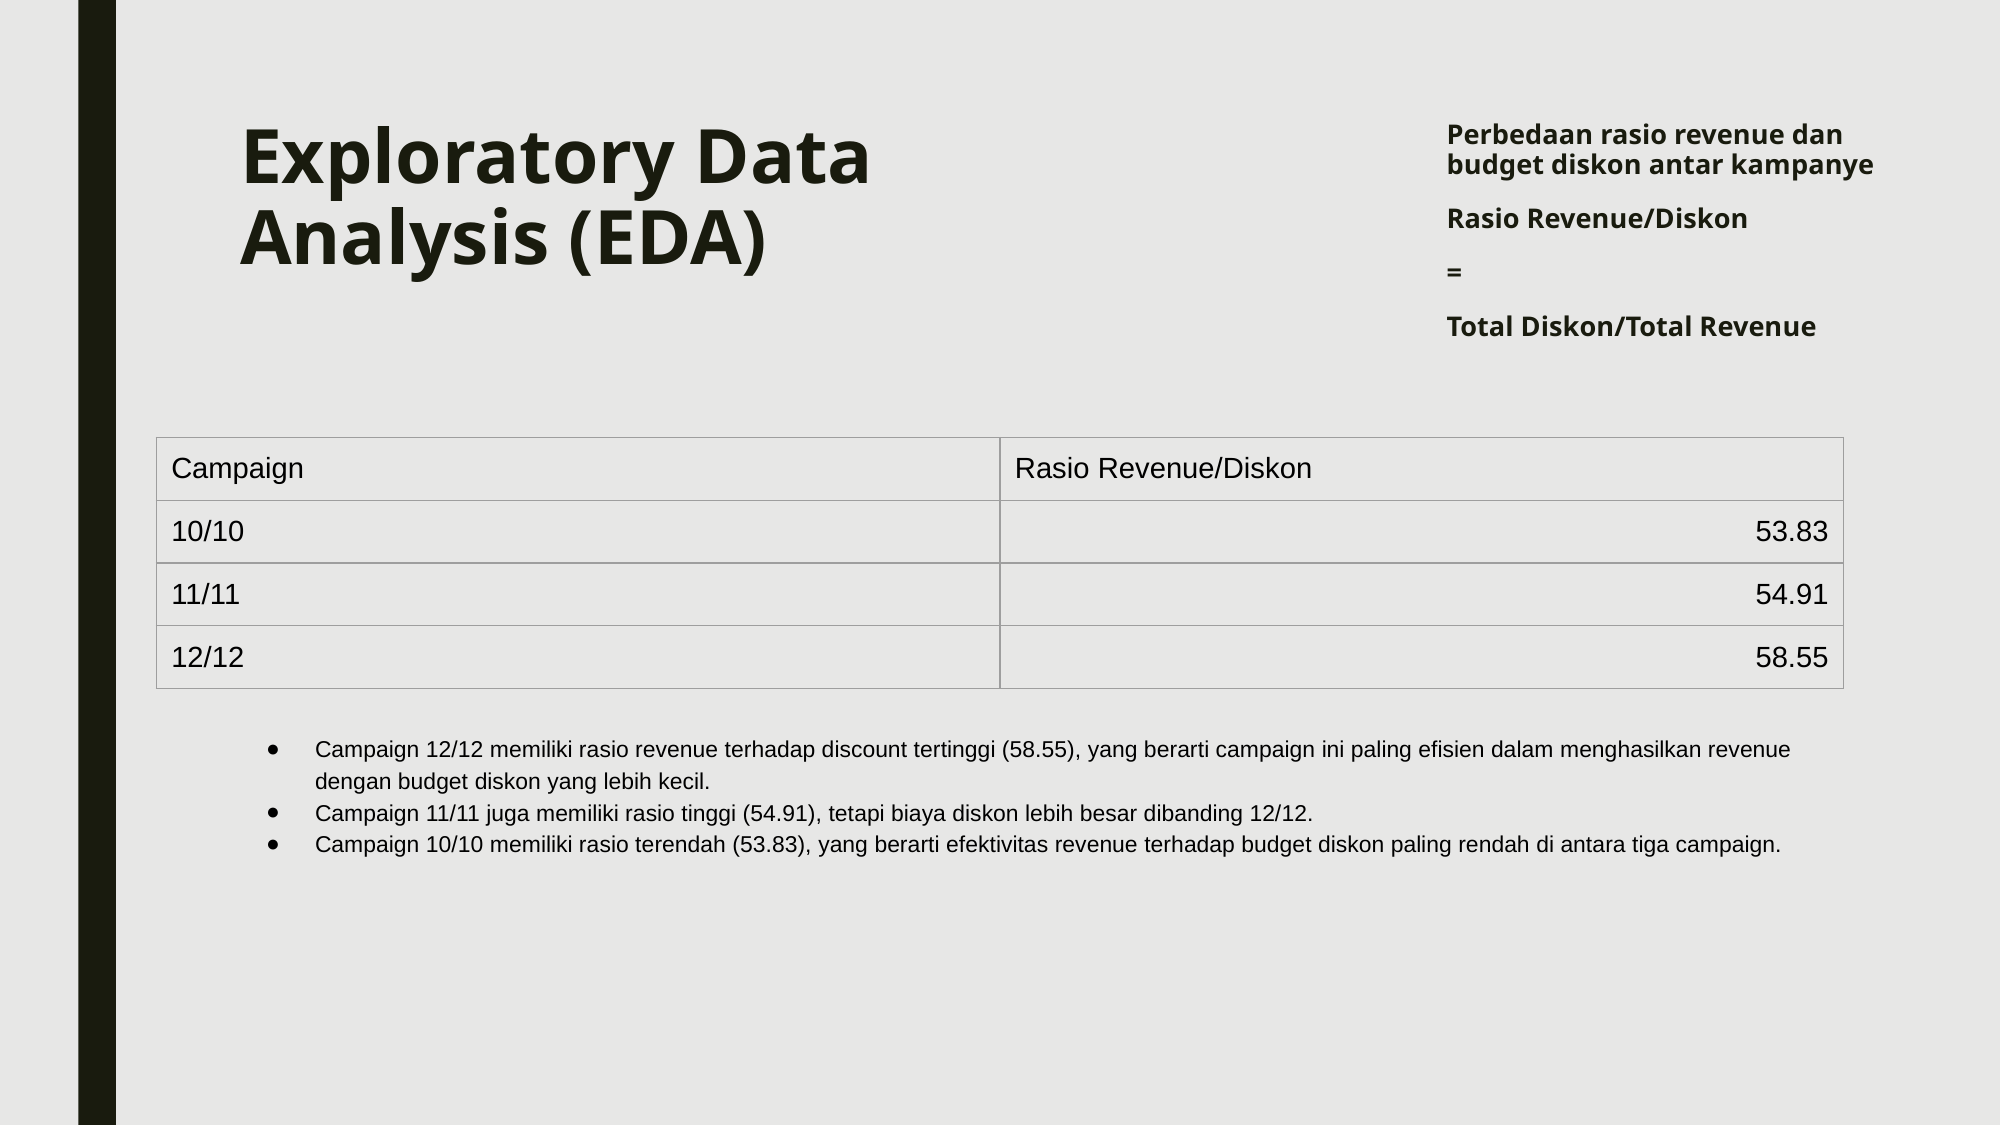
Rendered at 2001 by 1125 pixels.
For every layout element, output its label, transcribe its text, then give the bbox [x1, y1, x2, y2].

table_cell 58.55 [1001, 626, 1843, 688]
table_cell 11/11 [157, 564, 999, 625]
table_cell 12/12 [157, 626, 999, 688]
table_cell 54.91 [1001, 564, 1843, 625]
list Campaign 12/12 memiliki rasio revenue terhadap discount tertinggi (58.55), yang berarti campaign ini paling efisien dalam menghasilkan revenue dengan budget diskon yang lebih kecil. Campaign 11/11 juga memiliki rasio tinggi (54.91), tetapi biaya diskon lebih besar dibanding 12/12. Campaign 10/10 memiliki rasio terendah (53.83), yang berarti efektivitas revenue terhadap budget diskon paling rendah di antara tiga campaign. [225, 723, 1890, 1054]
title Exploratory Data Analysis (EDA) [225, 112, 990, 385]
table_cell 10/10 [157, 501, 999, 562]
list Perbedaan rasio revenue dan budget diskon antar kampanye Rasio Revenue/Diskon = Total Diskon/Total Revenue​ [1431, 112, 1910, 353]
table_header Rasio Revenue/Diskon [1001, 438, 1843, 500]
table_cell 53.83 [1001, 501, 1843, 562]
table_header Campaign [157, 438, 999, 500]
